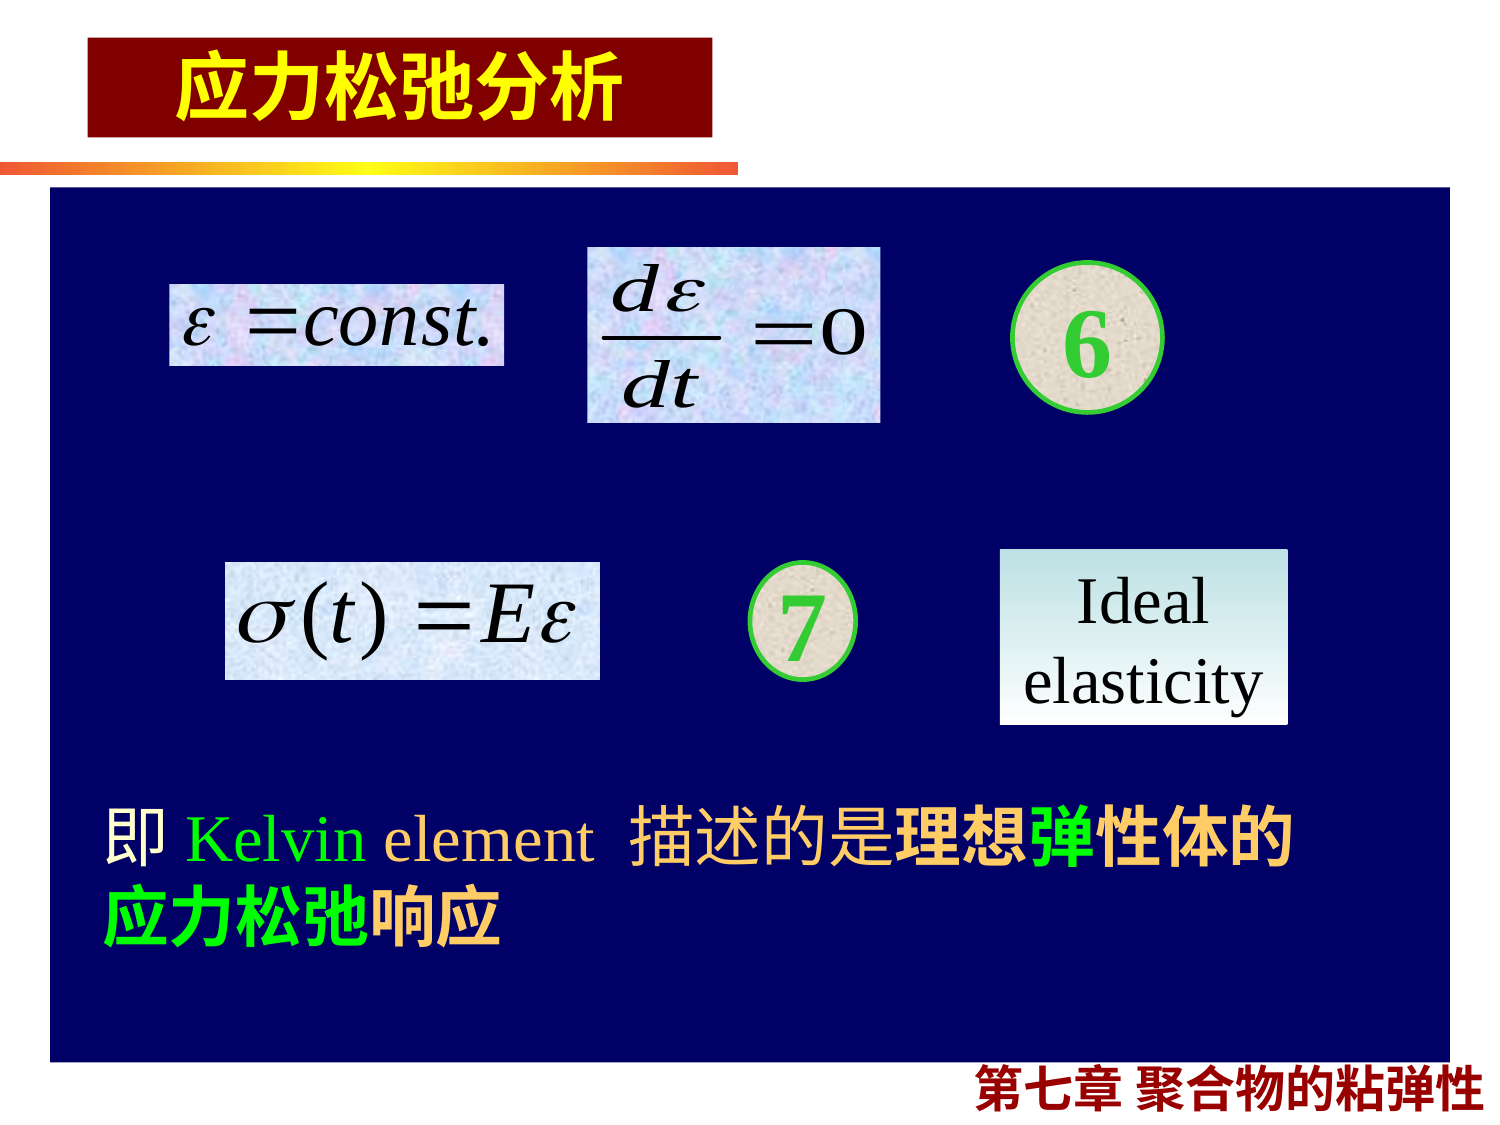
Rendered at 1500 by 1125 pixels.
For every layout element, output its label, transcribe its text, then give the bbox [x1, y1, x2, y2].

text_box Ideal elasticity [999, 549, 1288, 725]
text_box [587, 247, 881, 423]
text_box [50, 187, 1450, 1063]
text_box 即Kelvin element 描述的是理想弹性体的应力松弛响应 [87, 787, 1375, 963]
text_box 6 [1012, 262, 1163, 413]
text_box 7 [749, 562, 856, 680]
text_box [169, 284, 505, 366]
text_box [224, 562, 600, 680]
text_box 应力松弛分析 [87, 37, 713, 138]
